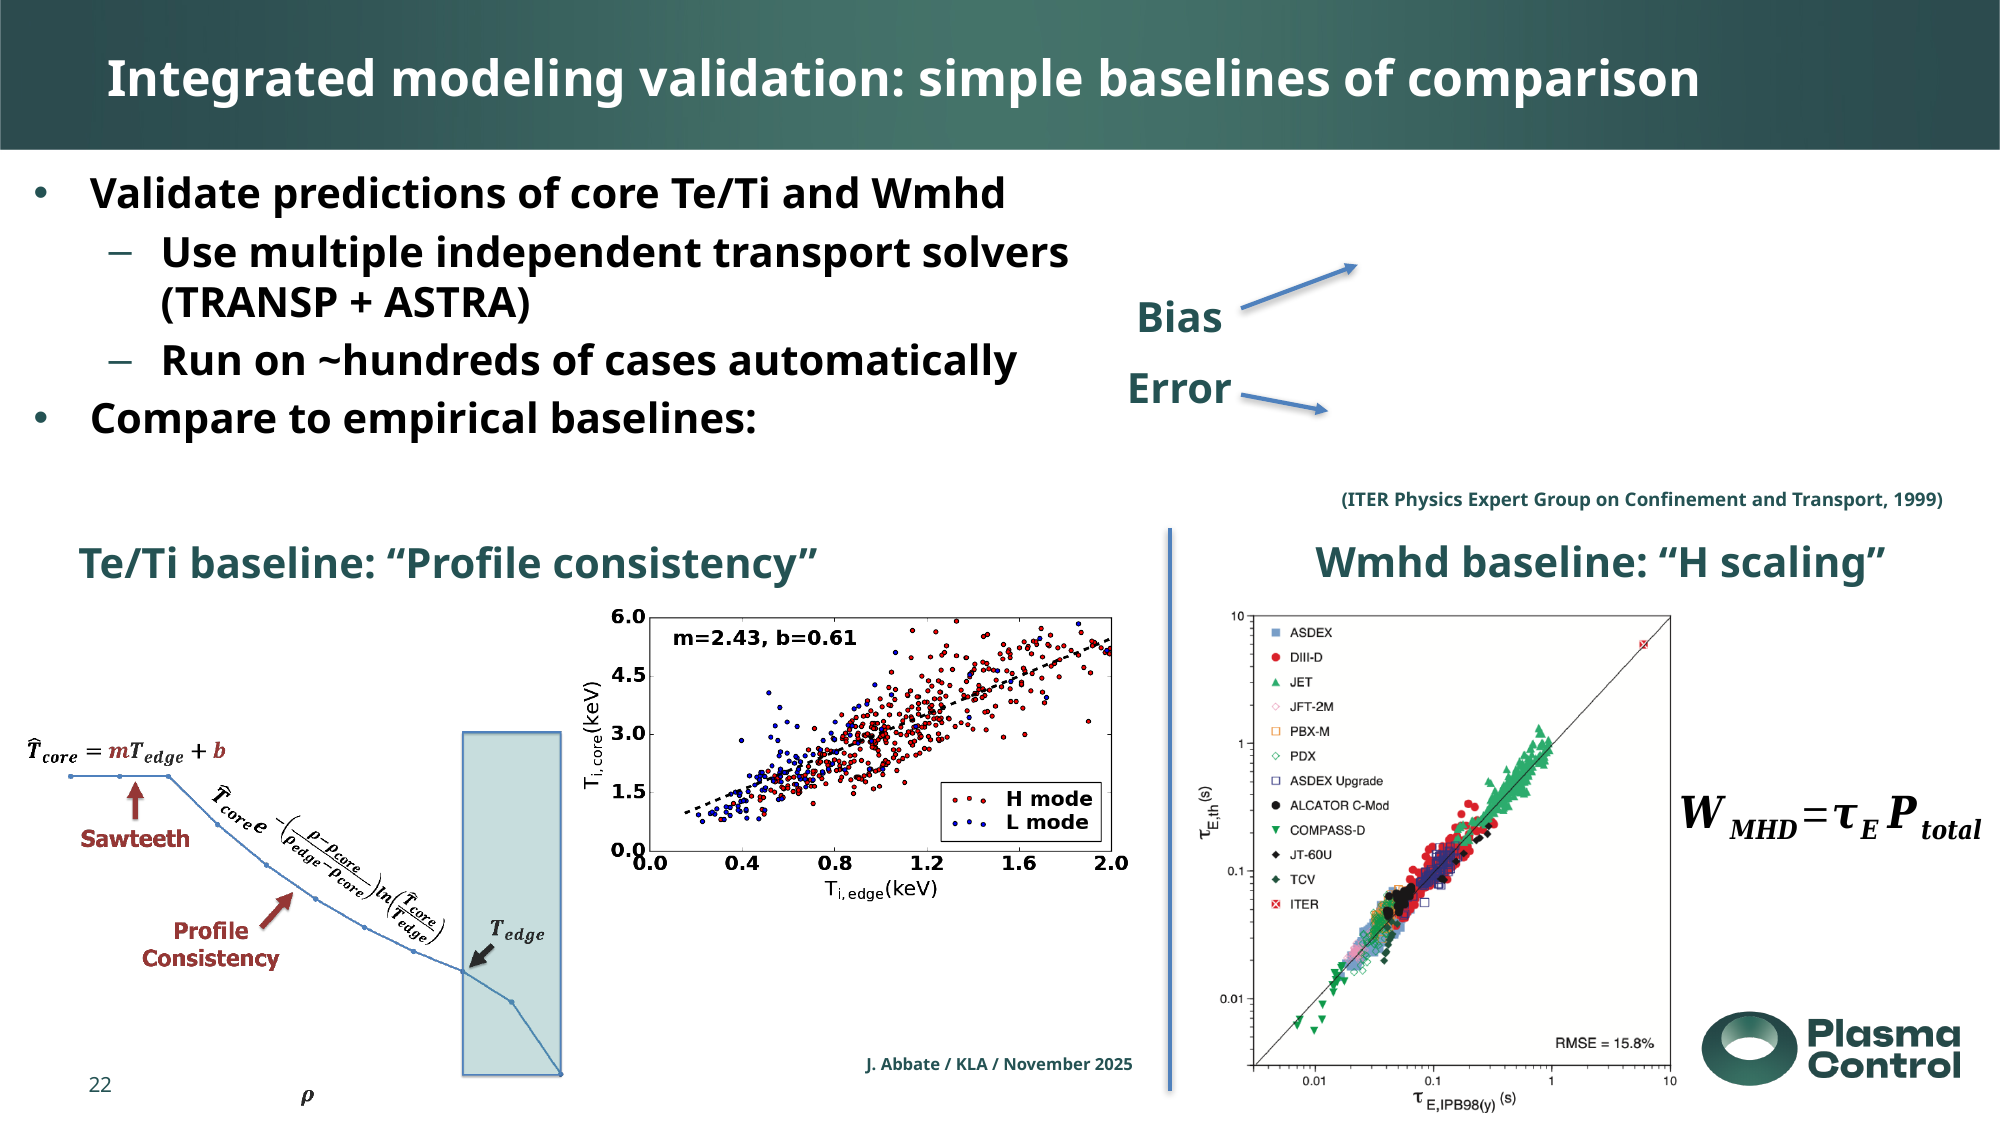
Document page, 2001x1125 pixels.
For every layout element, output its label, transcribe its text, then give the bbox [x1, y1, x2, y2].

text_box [1240, 264, 1359, 309]
text_box Wmhd baseline: “H scaling” [1218, 527, 1983, 593]
list Validate predictions of core Te/Ti and Wmhd Use multiple independent transport solvers (TRANSP + ASTRA) Run on ~hundreds of cases automatically Compare to empirical baselines: [25, 158, 1149, 458]
title Integrated modeling validation: simple baselines of comparison [99, 35, 1901, 117]
text_box Te/Ti baseline: “Profile consistency” [66, 529, 830, 595]
text_box (ITER Physics Expert Group on Confinement and Transport, 1999) [1327, 480, 1957, 518]
picture [0, 0, 2000, 1125]
text_box Bias [1068, 282, 1291, 348]
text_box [1240, 394, 1329, 412]
text_box Error [1068, 354, 1291, 420]
